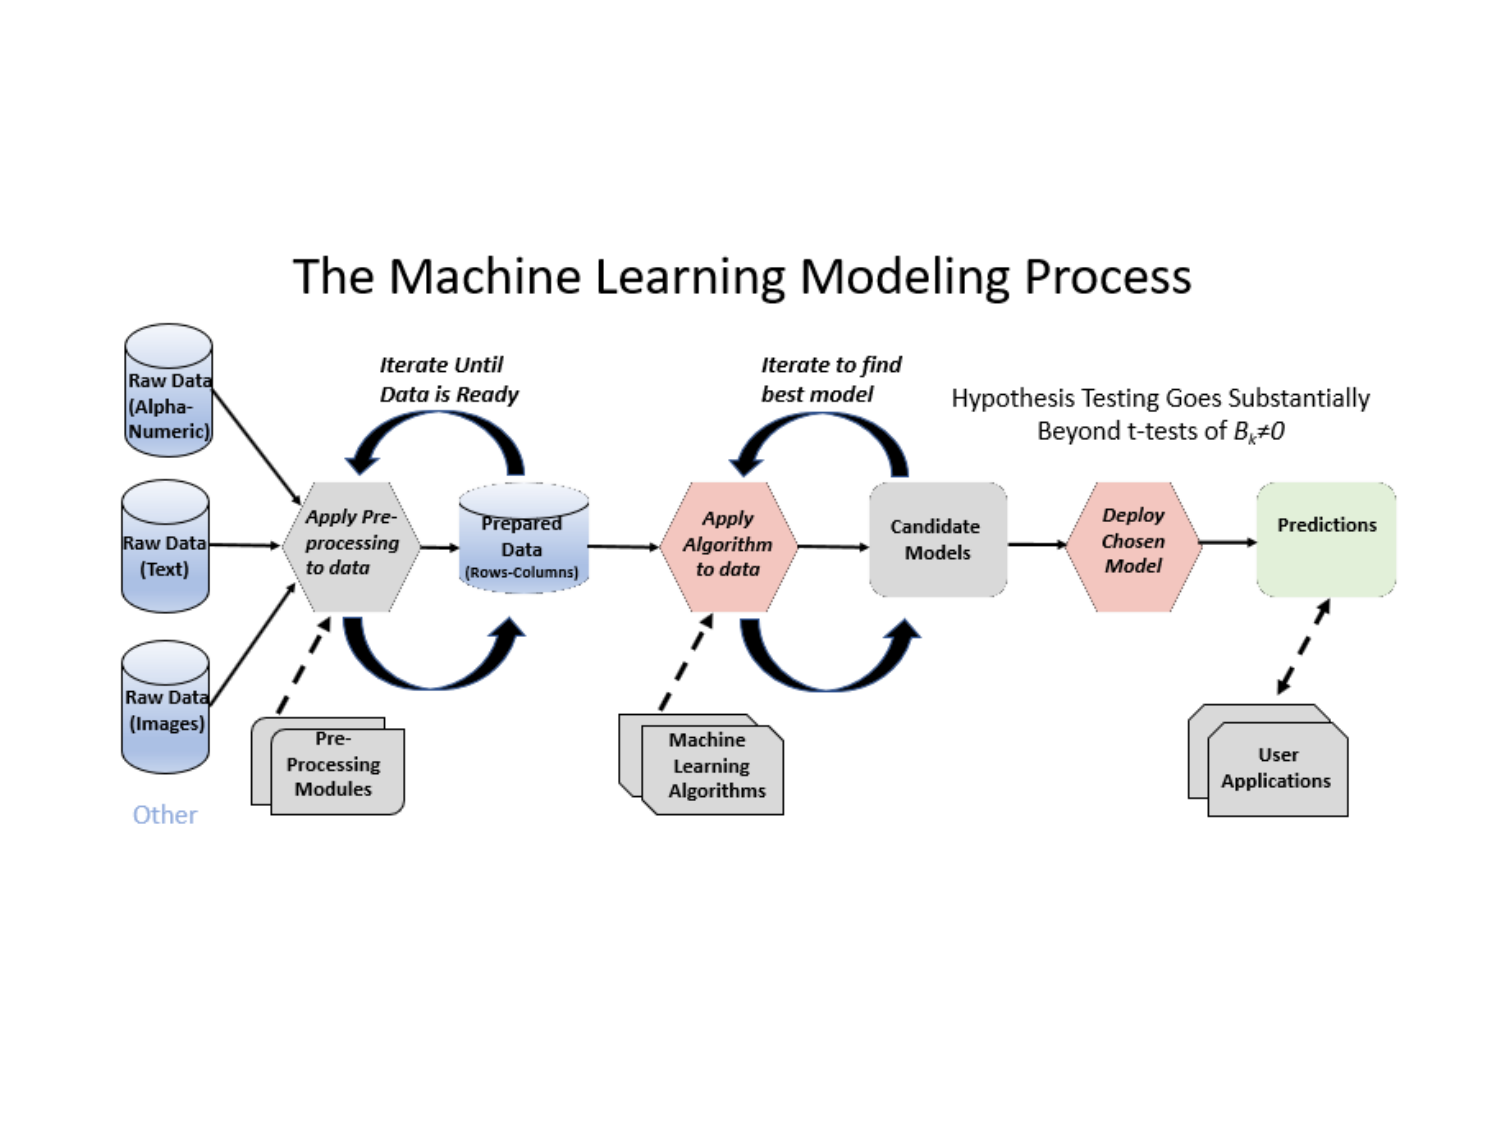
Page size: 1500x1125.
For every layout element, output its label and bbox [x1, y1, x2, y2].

picture [64, 243, 1459, 929]
